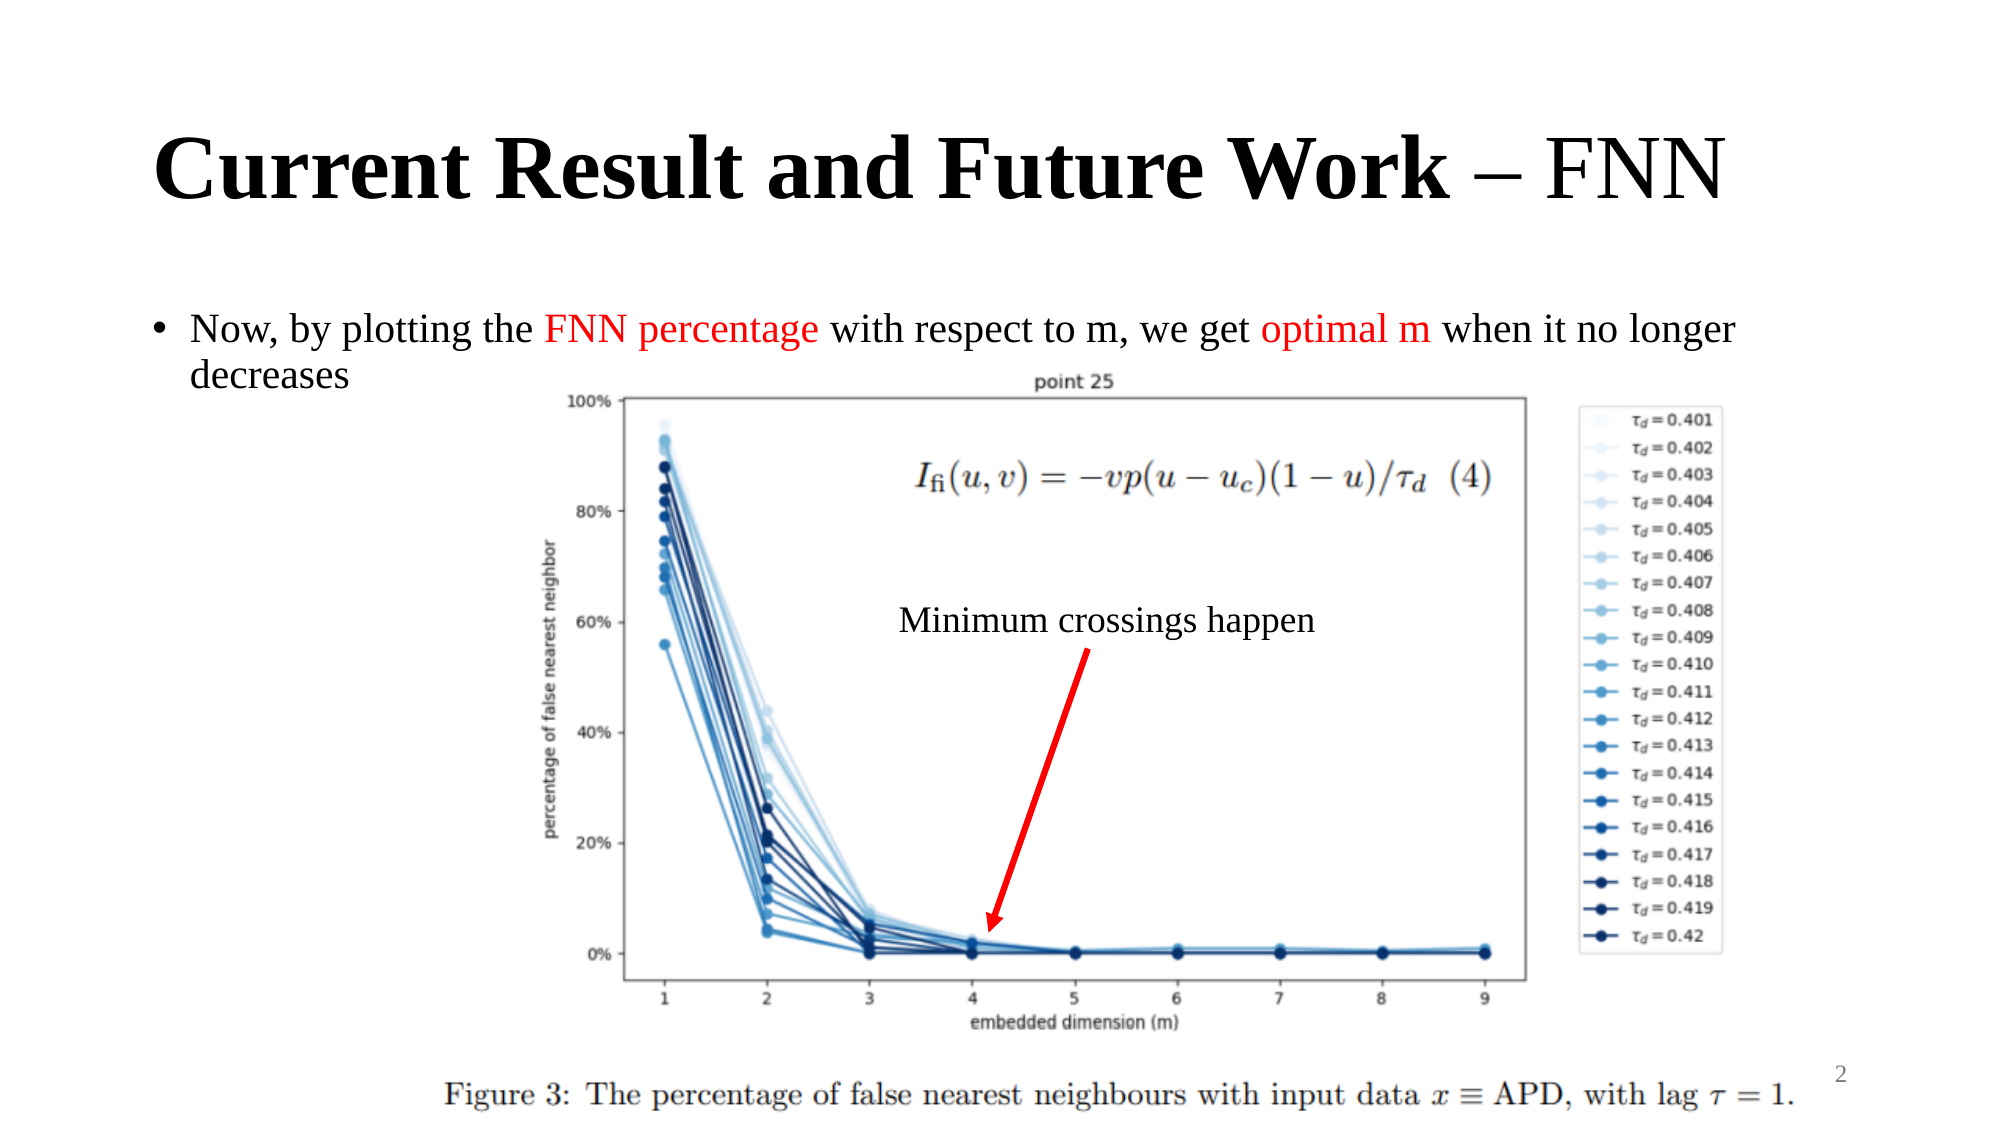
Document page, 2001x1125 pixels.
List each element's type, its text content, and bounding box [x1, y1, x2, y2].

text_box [988, 648, 1089, 934]
title Current Result and Future Work – FNN [137, 59, 1863, 278]
slide_number 32 [1834, 1042, 1863, 1103]
picture [380, 353, 1834, 1125]
list Now, by plotting the FNN percentage with respect to m, we get optimal m when it no longer decreases [137, 299, 1863, 1014]
